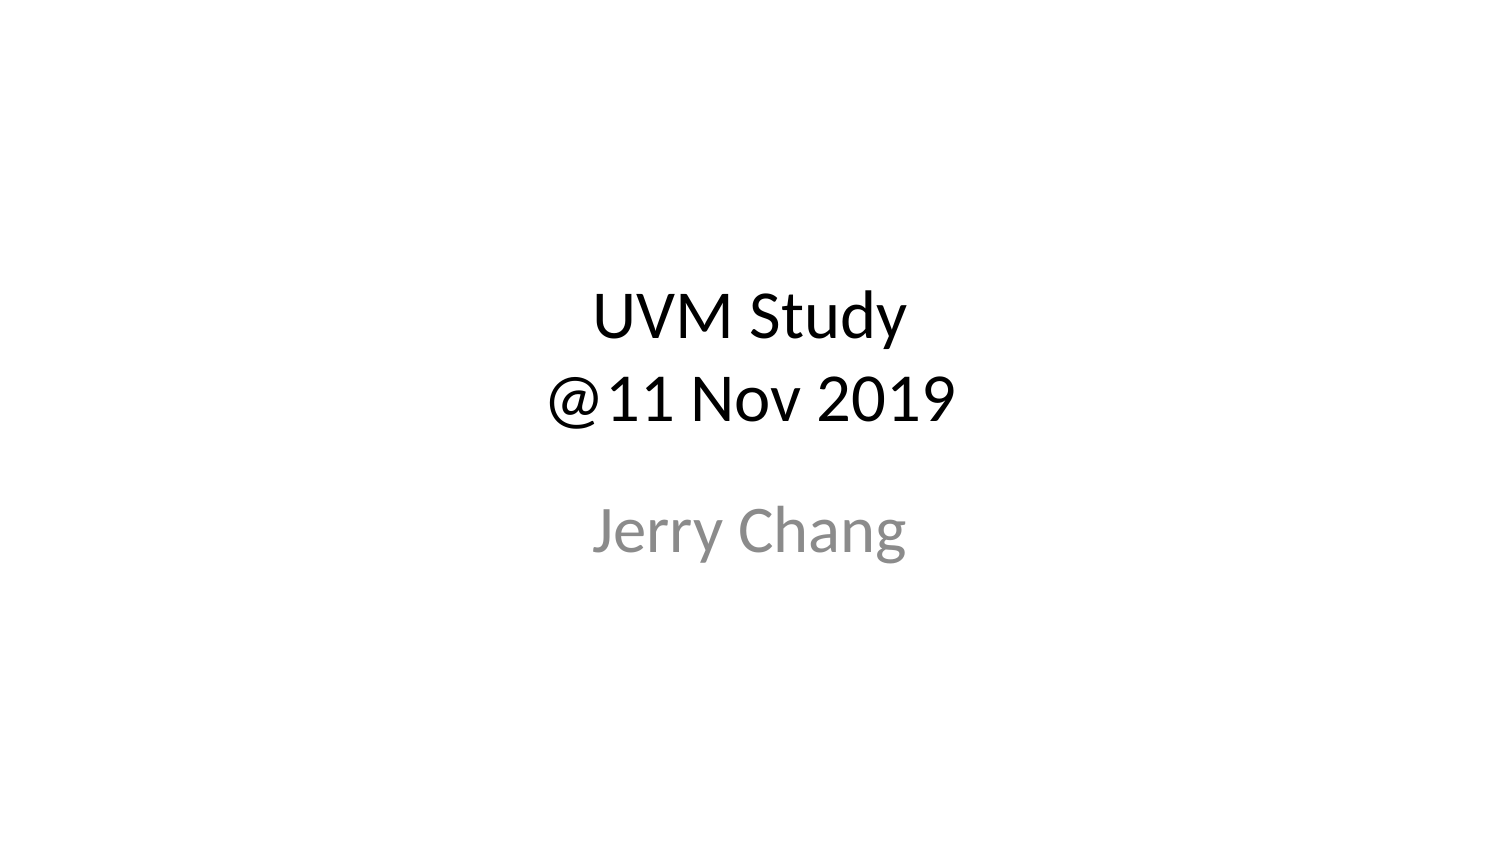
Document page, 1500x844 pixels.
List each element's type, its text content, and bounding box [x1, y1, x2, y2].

title UVM Study @11 Nov 2019 [112, 262, 1388, 443]
subtitle Jerry Chang [225, 478, 1275, 694]
